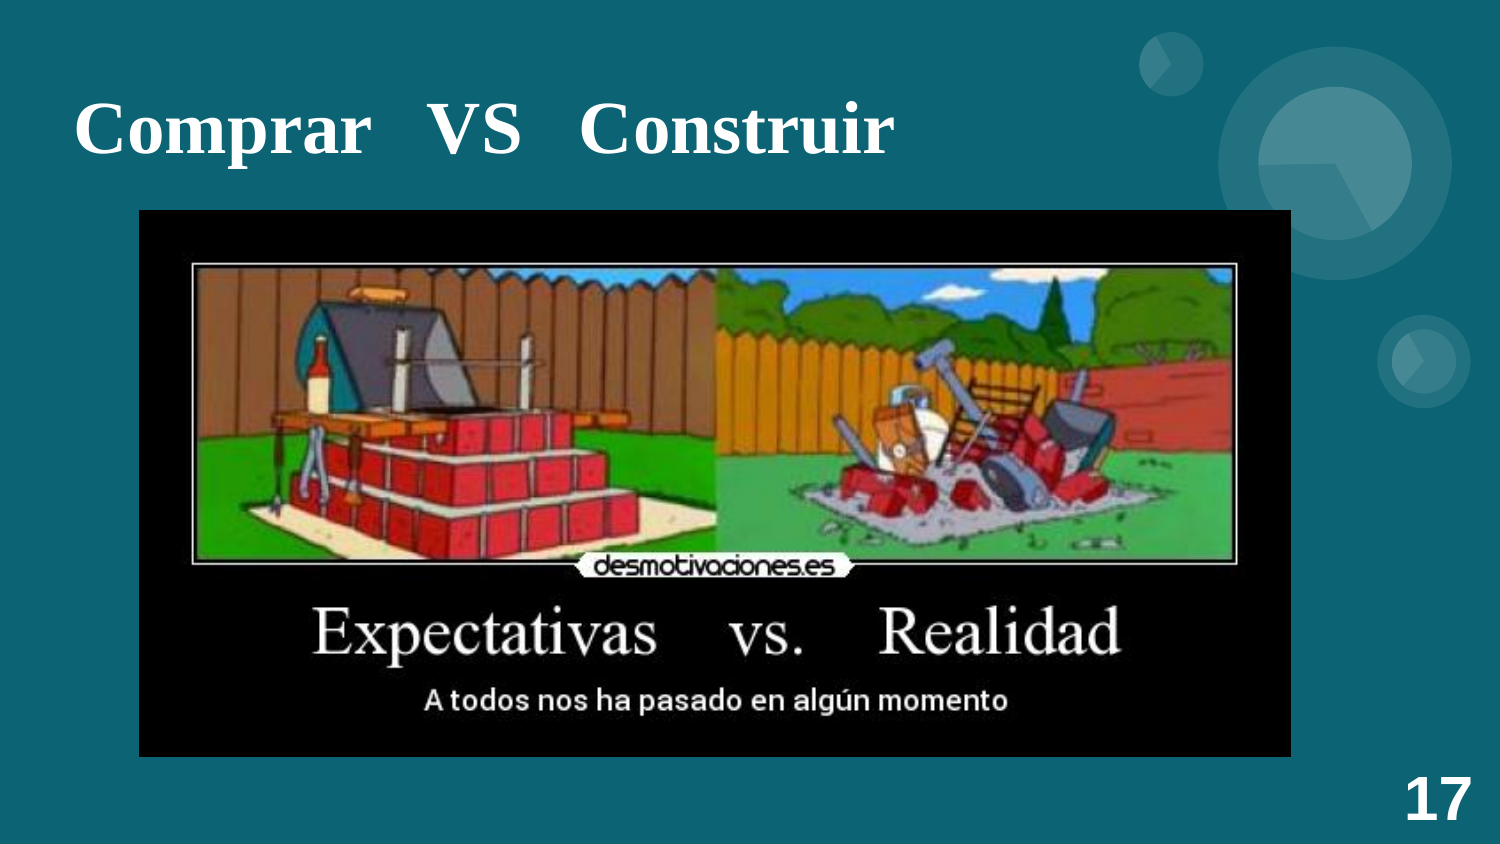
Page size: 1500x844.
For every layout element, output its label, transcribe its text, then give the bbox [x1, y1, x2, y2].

picture [139, 210, 1291, 757]
text_box Comprar VS Construir [58, 36, 1020, 211]
text_box 17 [1389, 746, 1500, 844]
